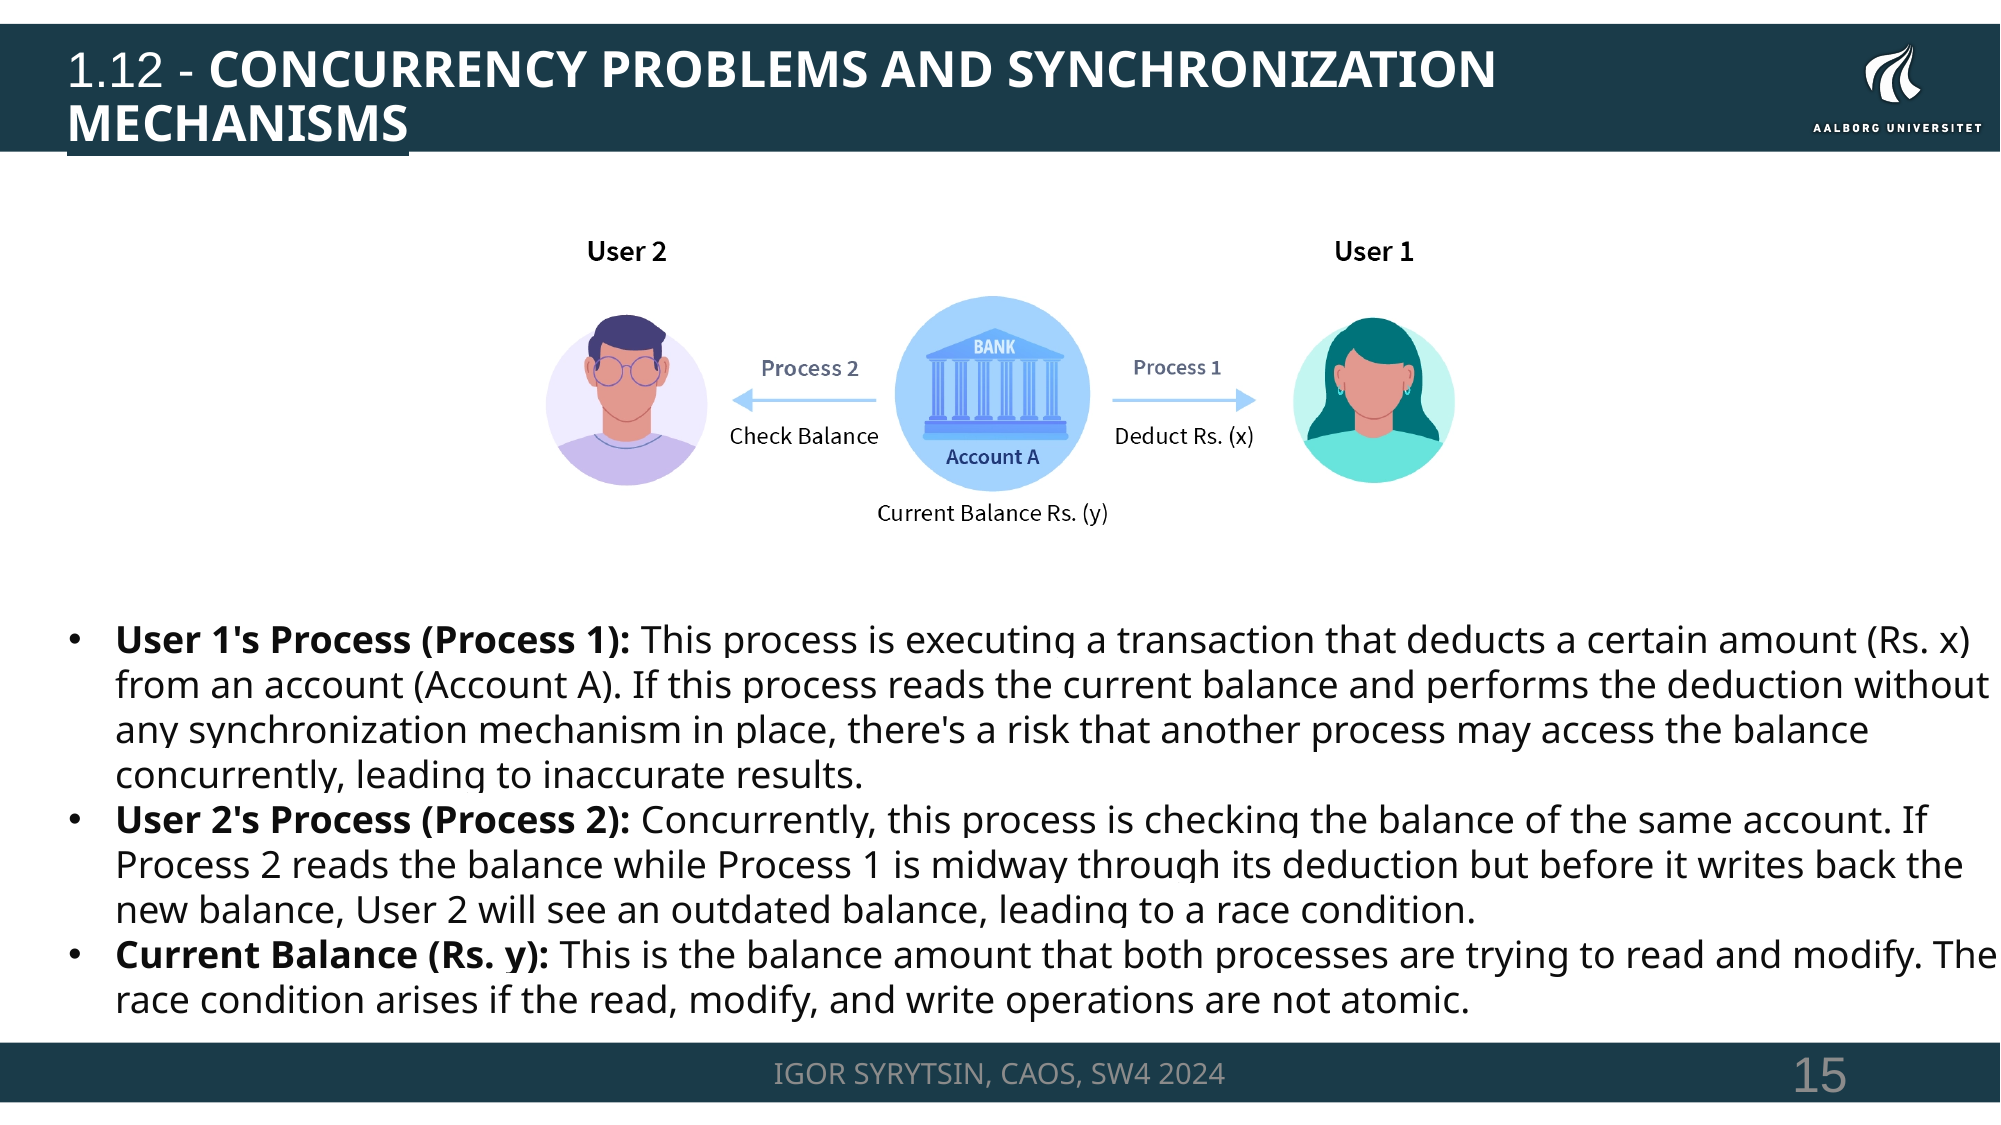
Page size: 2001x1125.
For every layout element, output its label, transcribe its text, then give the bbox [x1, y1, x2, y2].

text_box User 1's Process (Process 1): This process is executing a transaction that deducts a certain amount (Rs. x) from an account (Account A). If this process reads the current balance and performs the deduction without any synchronization mechanism in place, there's a risk that another process may access the balance concurrently, leading to inaccurate results. User 2's Process (Process 2): Concurrently, this process is checking the balance of the same account. If Process 2 reads the balance while Process 1 is midway through its deduction but before it writes back the new balance, User 2 will see an outdated balance, leading to a race condition. Current Balance (Rs. y): This is the balance amount that both processes are trying to read and modify. The race condition arises if the read, modify, and write operations are not atomic. [53, 608, 2000, 1028]
picture [1799, 30, 1995, 146]
title 1.12 - CONCURRENCY PROBLEMS AND SYNCHRONIZATION MECHANISMS [52, 36, 1778, 140]
text_box IGOR SYRYTSIN, CAOS, SW4 2024 [662, 1042, 1338, 1103]
picture [410, 185, 1590, 563]
